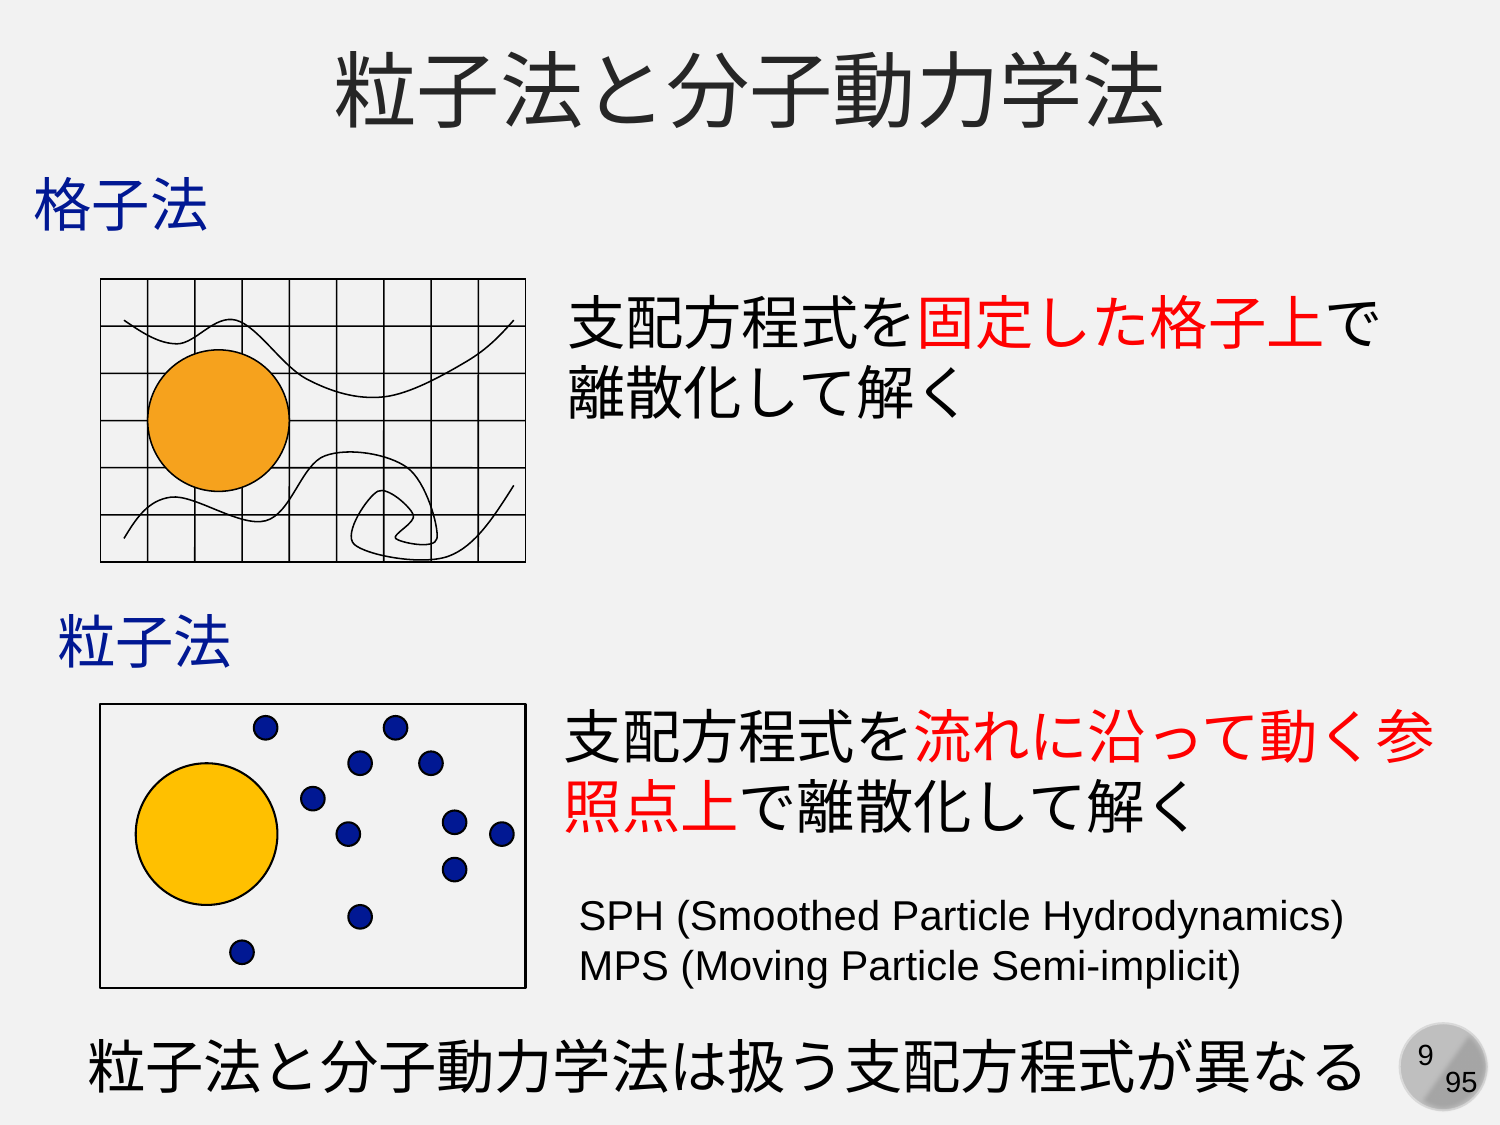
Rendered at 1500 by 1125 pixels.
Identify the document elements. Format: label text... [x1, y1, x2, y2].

text_box 支配方程式を流れに沿って動く参照点上で離散化して解く [549, 692, 1483, 848]
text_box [100, 278, 526, 566]
text_box SPH (Smoothed Particle Hydrodynamics) MPS (Moving Particle Semi-implicit) [563, 881, 1360, 997]
text_box 粒子法 [42, 597, 247, 683]
text_box 粒子法と分子動力学法は扱う支配方程式が異なる [72, 1023, 1384, 1108]
text_box 支配方程式を固定した格子上で離散化して解く [552, 278, 1400, 434]
list 粒子法と分子動力学法 [0, 31, 1500, 155]
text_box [100, 704, 526, 988]
text_box 格子法 [18, 160, 224, 246]
